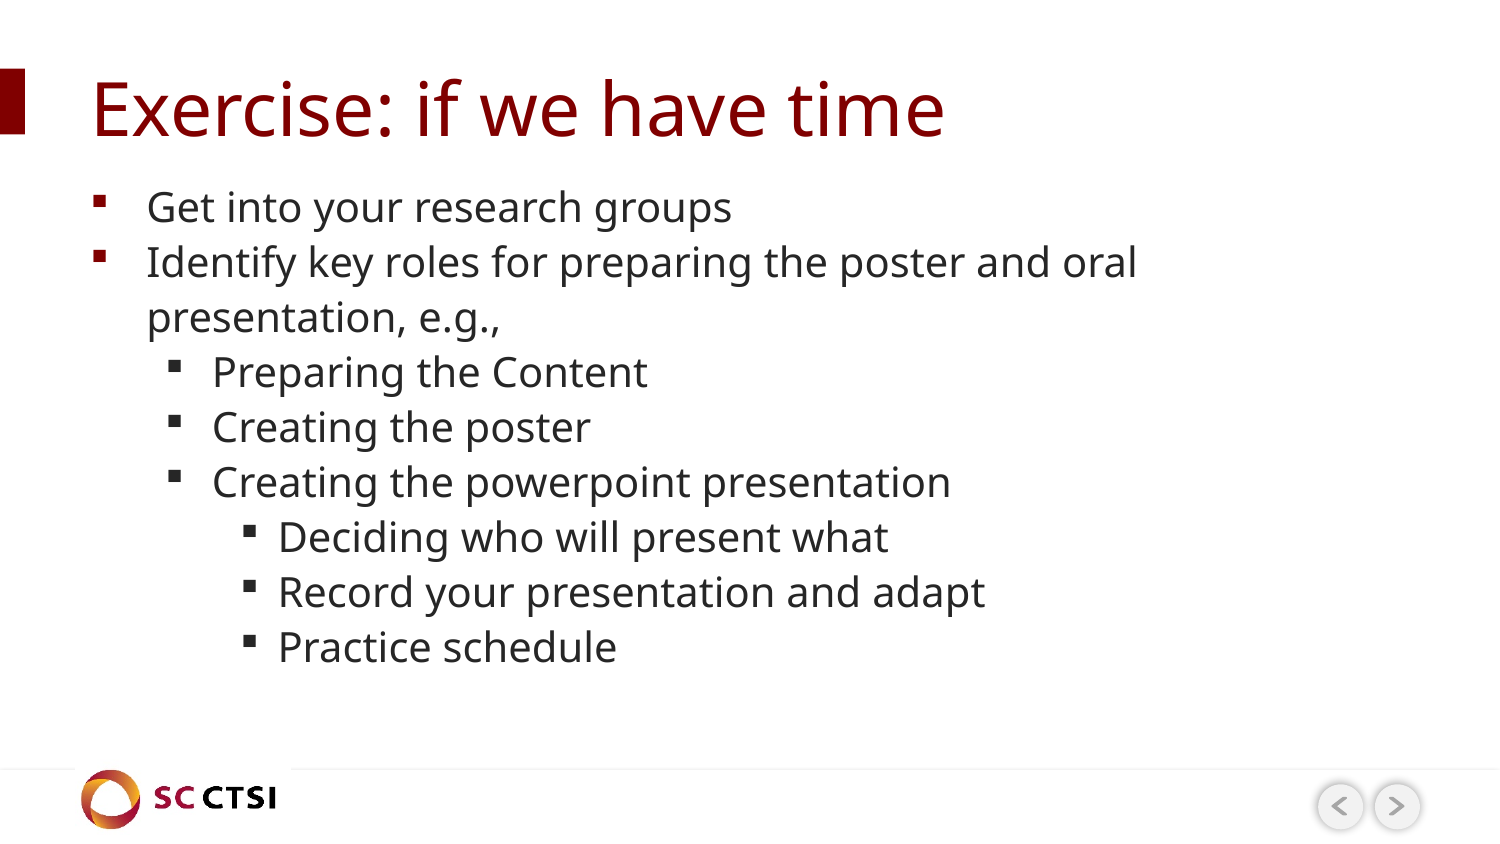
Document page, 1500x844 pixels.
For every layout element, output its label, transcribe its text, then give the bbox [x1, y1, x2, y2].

list Get into your research groups Identify key roles for preparing the poster and oral presentation, e.g., Preparing the Content Creating the poster Creating the powerpoint presentation Deciding who will present what Record your presentation and adapt Practice schedule [75, 168, 1425, 726]
title Exercise: if we have time [75, 71, 1325, 142]
picture [75, 759, 291, 835]
